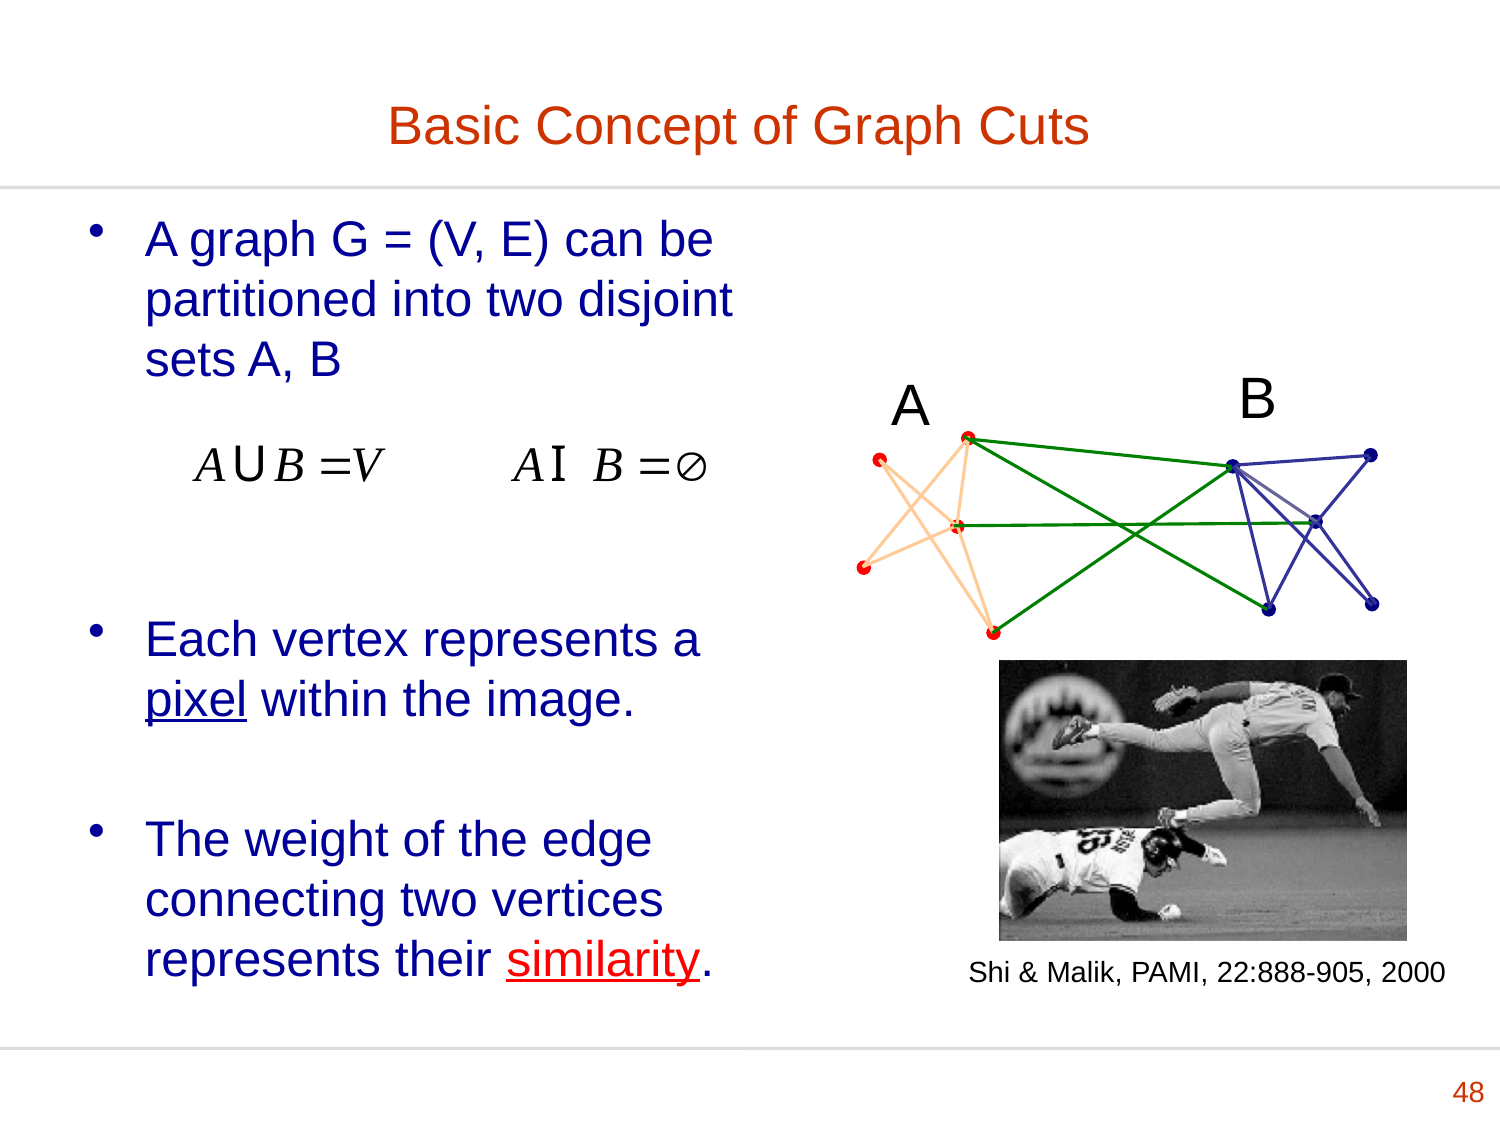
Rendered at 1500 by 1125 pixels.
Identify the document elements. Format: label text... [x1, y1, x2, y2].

text_box A [831, 357, 990, 448]
text_box Shi & Malik, PAMI, 22:888-905, 2000 [723, 946, 1462, 996]
text_box [856, 560, 872, 576]
text_box [986, 625, 1001, 641]
text_box [1363, 447, 1378, 463]
text_box [1364, 596, 1380, 612]
text_box [1308, 514, 1323, 529]
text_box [183, 436, 721, 499]
list A graph G = (V, E) can be partitioned into two disjoint sets A, B Each vertex represents a pixel within the image. The weight of the edge connecting two vertices represents their similarity. [73, 199, 790, 942]
text_box [1261, 602, 1277, 617]
picture [999, 659, 1408, 941]
text_box [872, 452, 888, 468]
slide_number 48 [1149, 1065, 1500, 1104]
text_box [1225, 459, 1241, 474]
text_box B [1178, 350, 1337, 440]
text_box [950, 519, 965, 534]
title Basic Concept of Graph Cuts [71, 83, 1422, 189]
